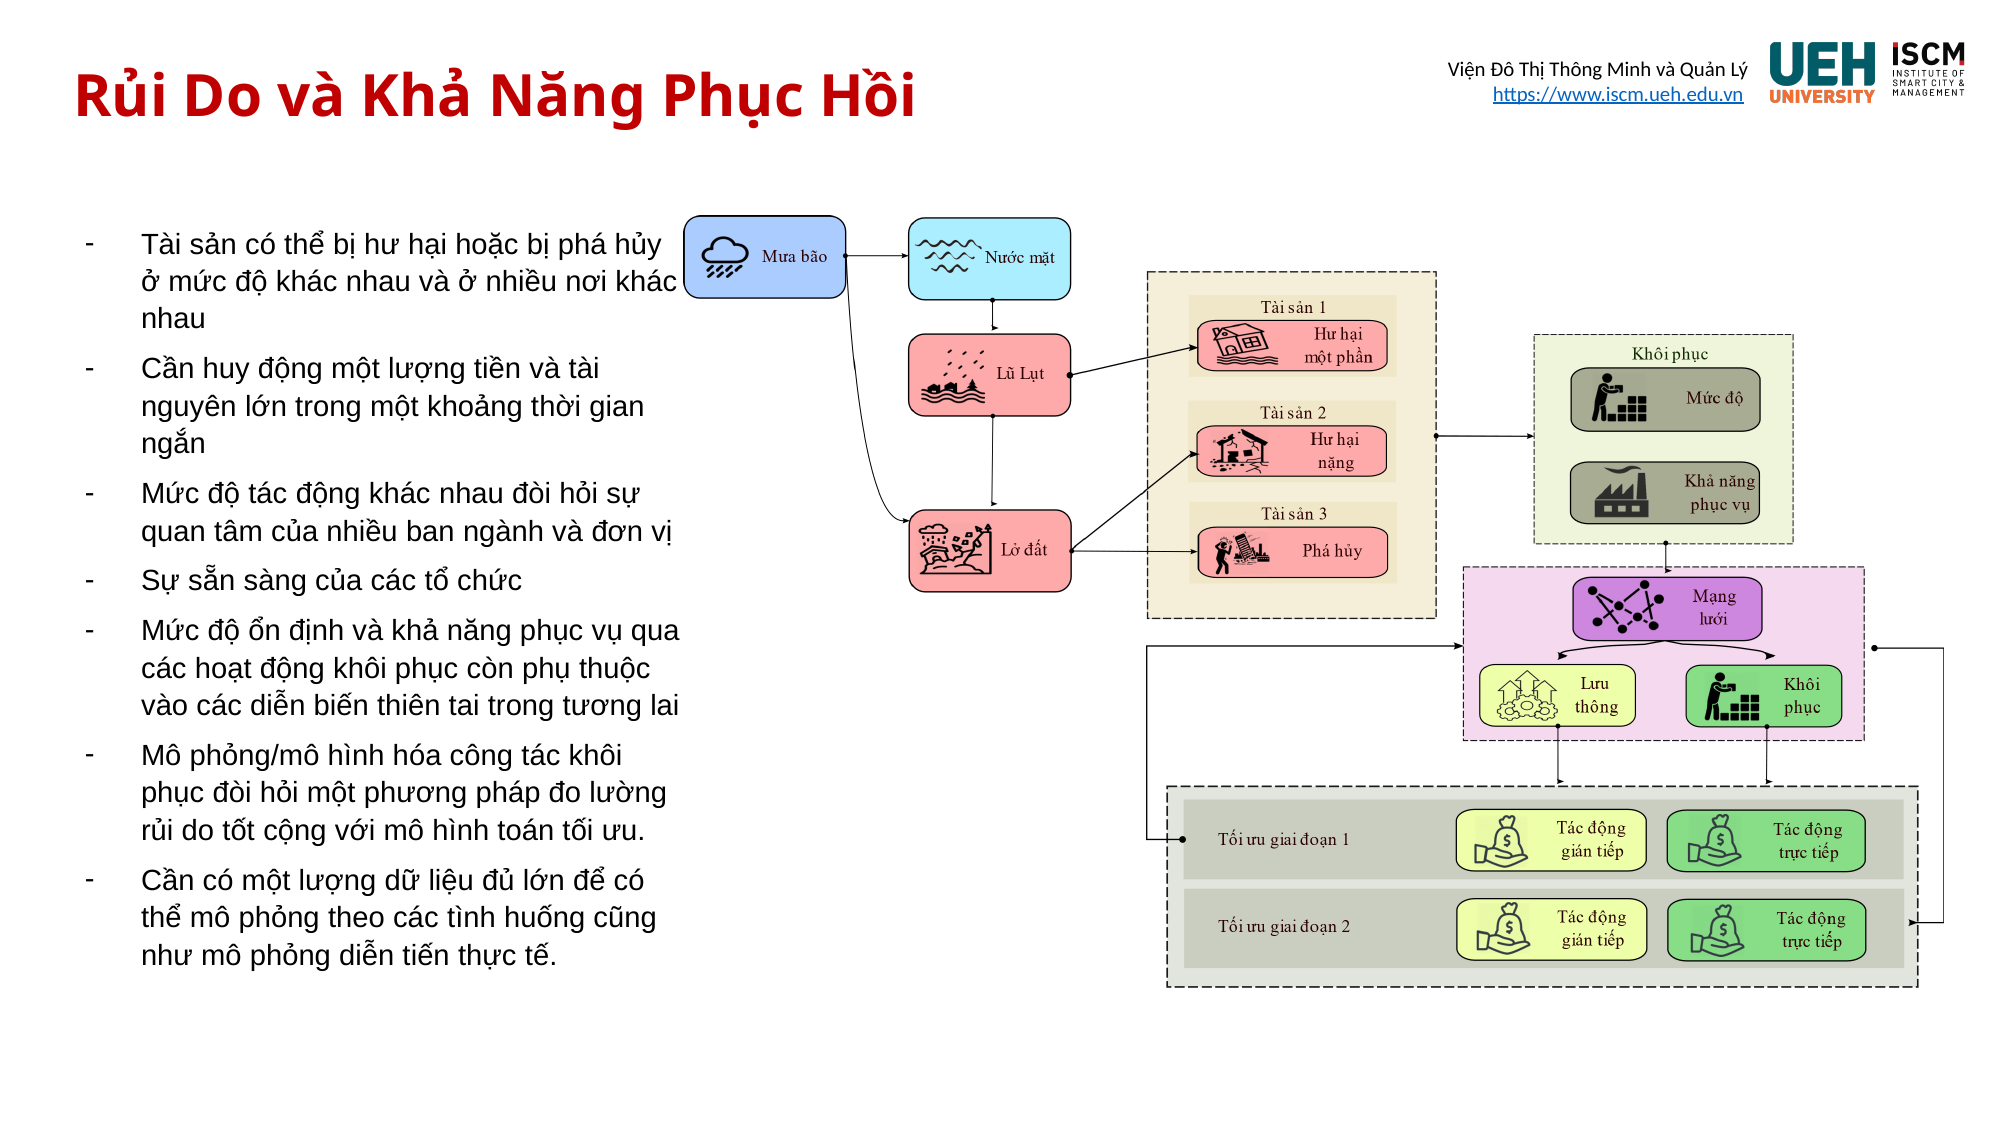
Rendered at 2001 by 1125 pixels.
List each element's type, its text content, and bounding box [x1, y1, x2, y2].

picture [683, 215, 1944, 988]
text_box Tài sản có thể bị hư hại hoặc bị phá hủy ở mức độ khác nhau và ở nhiều nơi khác nhau Cần huy động một lượng tiền và tài nguyên lớn trong một khoảng thời gian ngắn Mức độ tác động khác nhau đòi hỏi sự quan tâm của nhiều ban ngành và đơn vị Sự sẵn sàng của các tổ chức Mức độ ổn định và khả năng phục vụ qua các hoạt động khôi phục còn phụ thuộc vào các diễn biến thiên tai trong tương lai Mô phỏng/mô hình hóa công tác khôi phục đòi hỏi một phương pháp đo lường rủi do tốt cộng với mô hình toán tối ưu. Cần có một lượng dữ liệu đủ lớn để có thể mô phỏng theo các tình huống cũng như mô phỏng diễn tiến thực tế. [69, 215, 683, 979]
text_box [1415, 38, 1968, 114]
text_box Rủi Do và Khả Năng Phục Hồi [58, 48, 1942, 145]
